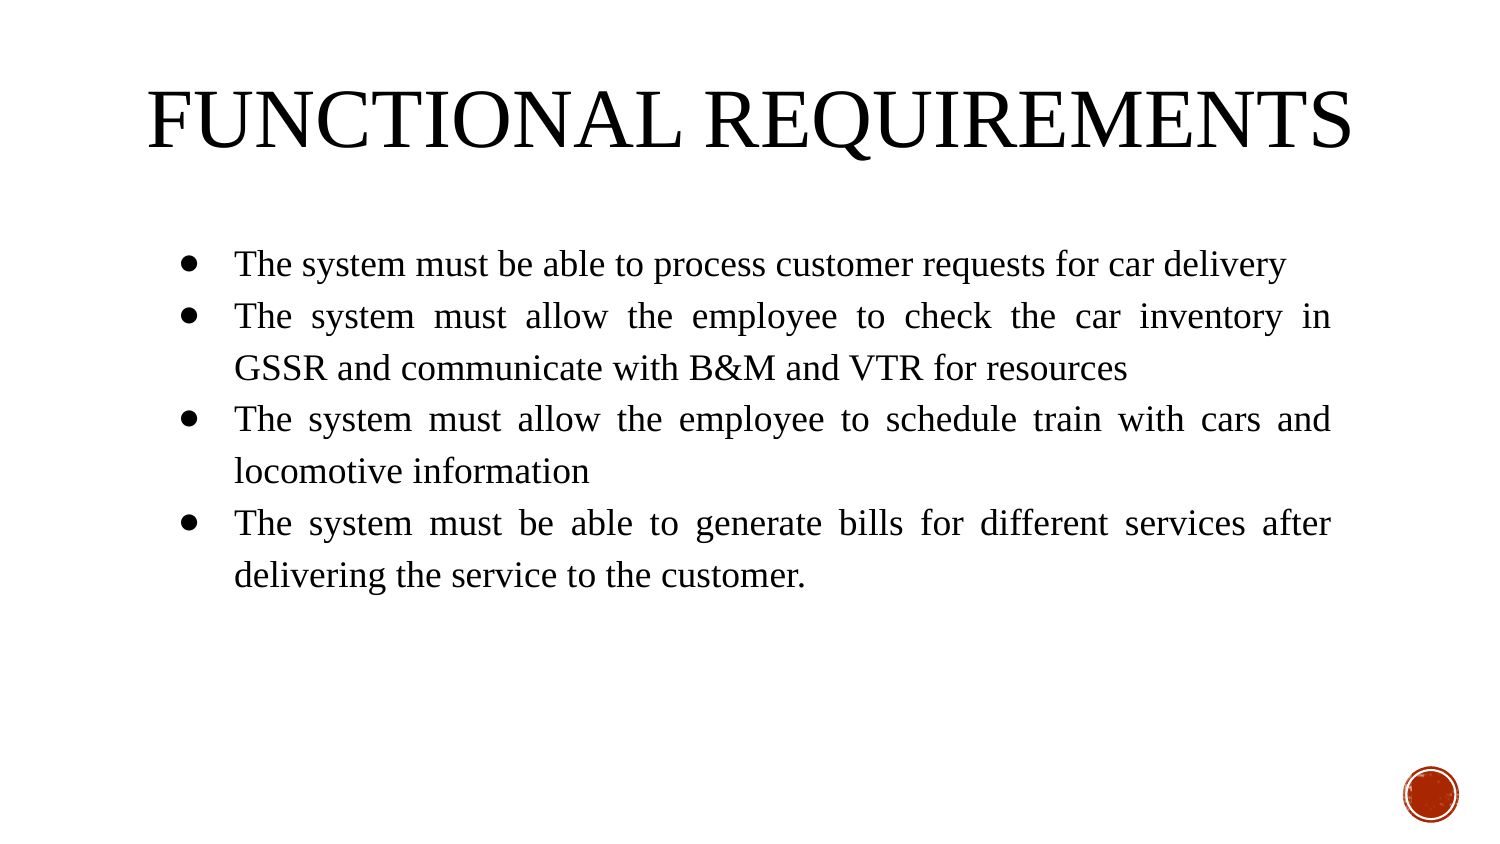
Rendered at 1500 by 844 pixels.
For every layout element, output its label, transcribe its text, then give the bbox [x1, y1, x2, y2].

title FUNCTIONAL REQUIREMENTS [131, 59, 1422, 258]
picture [1402, 766, 1460, 823]
text_box The system must be able to process customer requests for car delivery The system must allow the employee to check the car inventory in GSSR and communicate with B&M and VTR for resources The system must allow the employee to schedule train with cars and locomotive information The system must be able to generate bills for different services after delivering the service to the customer. [69, 217, 1348, 698]
